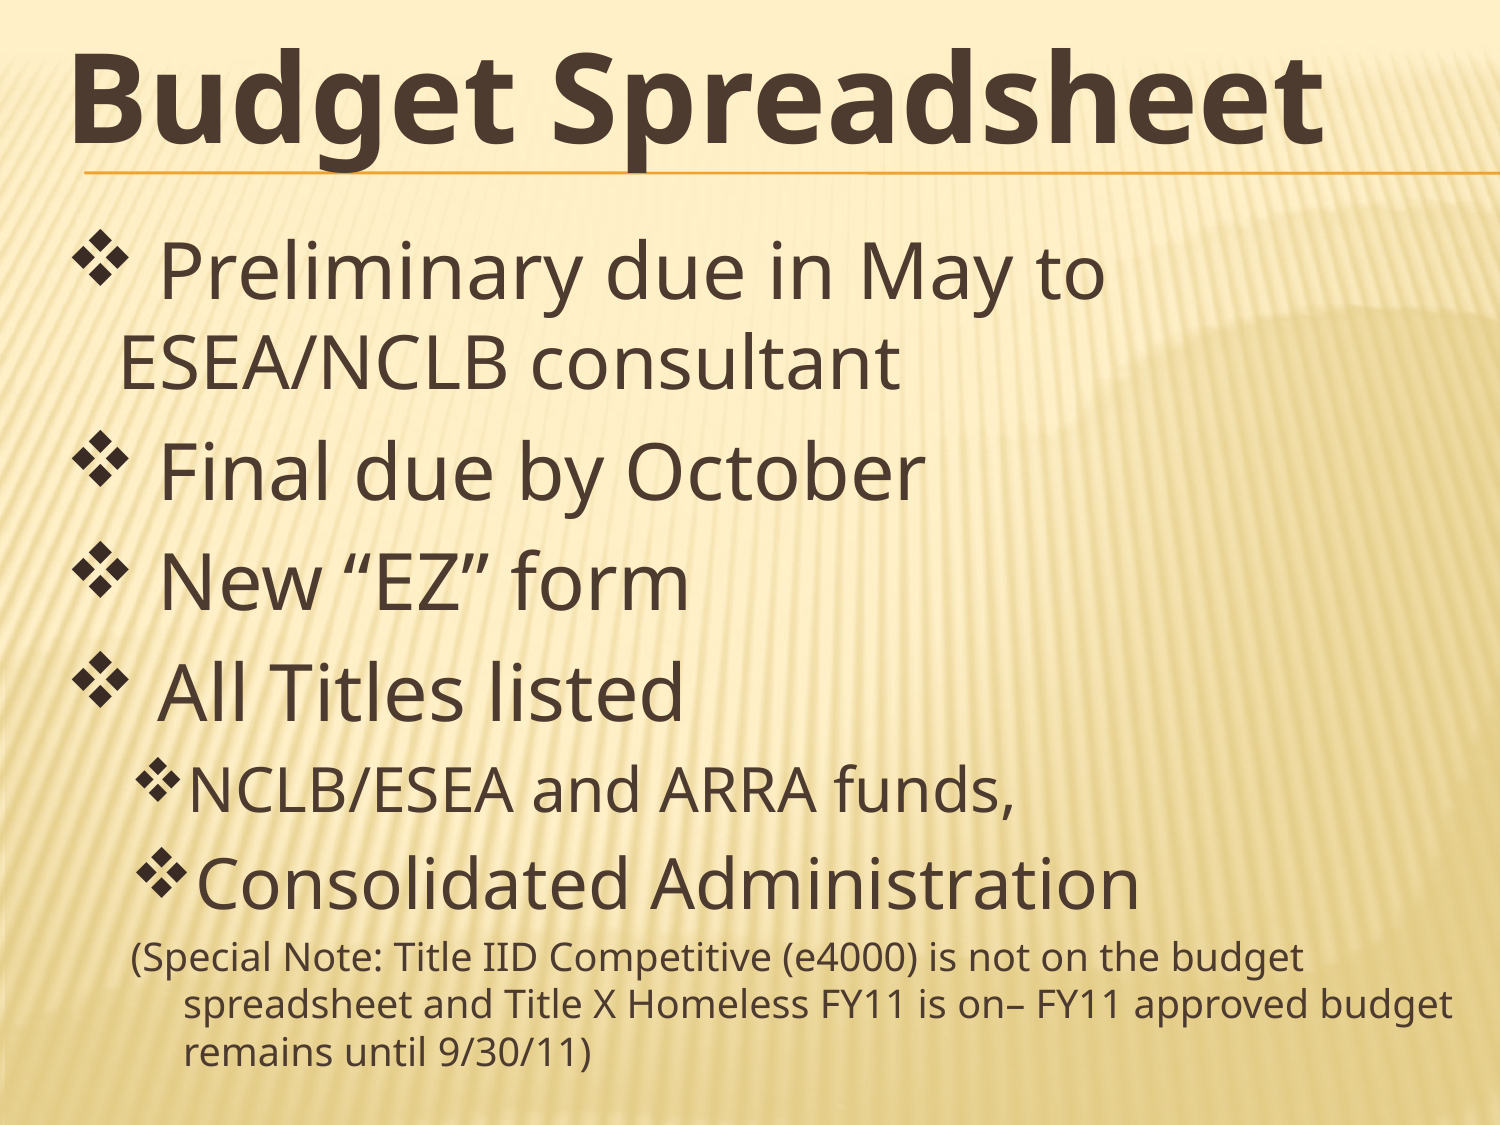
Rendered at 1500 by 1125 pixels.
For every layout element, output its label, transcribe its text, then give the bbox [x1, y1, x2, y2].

title Budget Spreadsheet [50, 24, 1475, 163]
list Preliminary due in May to ESEA/NCLB consultant Final due by October New “EZ” form All Titles listed NCLB/ESEA and ARRA funds, Consolidated Administration (Special Note: Title IID Competitive (e4000) is not on the budget spreadsheet and Title X Homeless FY11 is on– FY11 approved budget remains until 9/30/11) [49, 212, 1476, 1101]
